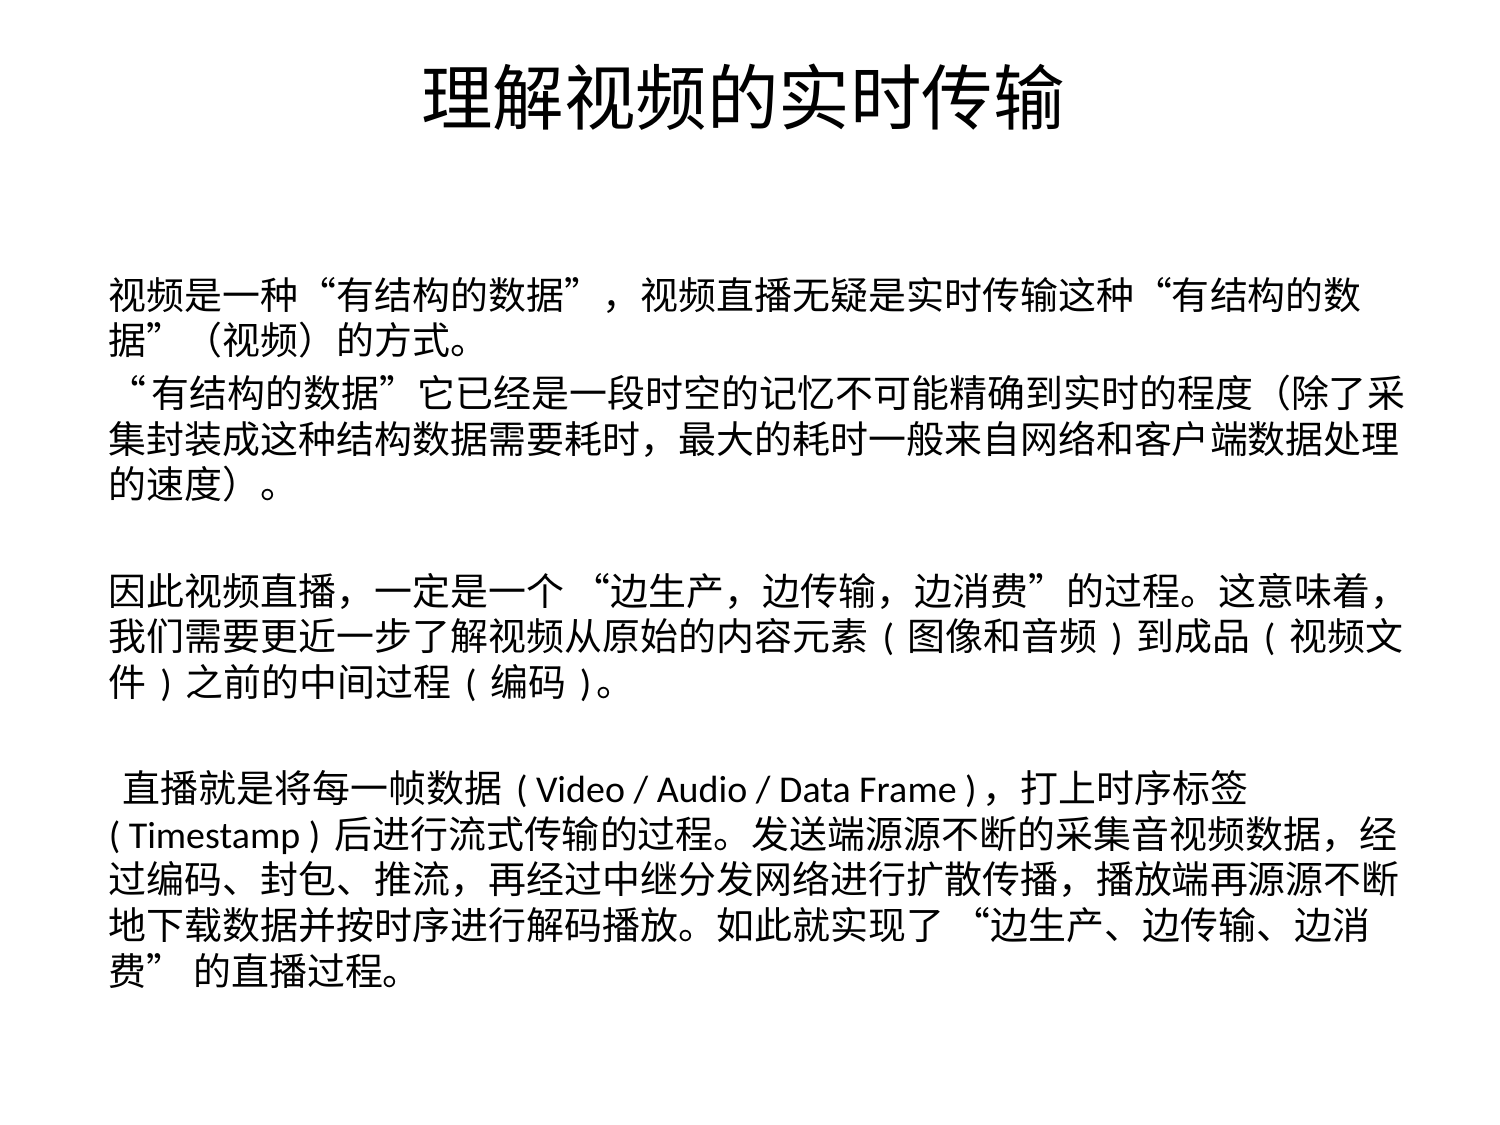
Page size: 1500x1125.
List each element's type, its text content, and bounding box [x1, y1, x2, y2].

title 理解视频的实时传输﻿﻿ [75, 45, 1425, 233]
list 视频是一种“有结构的数据”，视频直播无疑是实时传输这种“有结构的数据”（视频）的方式。 “有结构的数据”它已经是一段时空的记忆不可能精确到实时的程度（除了采集封装成这种结构数据需要耗时，最大的耗时一般来自网络和客户端数据处理的速度）。﻿﻿ 因此视频直播，一定是一个 “边生产，边传输，边消费”的过程。这意味着，我们需要更近一步了解视频从原始的内容元素 ( 图像和音频 ) 到成品 ( 视频文件 ) 之前的中间过程 ( 编码 )。﻿﻿ 直播就是将每一帧数据 ( Video / Audio / Data Frame )，打上时序标签 ( Timestamp ) 后进行流式传输的过程。发送端源源不断的采集音视频数据，经过编码、封包、推流，再经过中继分发网络进行扩散传播，播放端再源源不断地下载数据并按时序进行解码播放。如此就实现了 “边生产、边传输、边消费” 的直播过程。﻿﻿ [93, 210, 1444, 1005]
